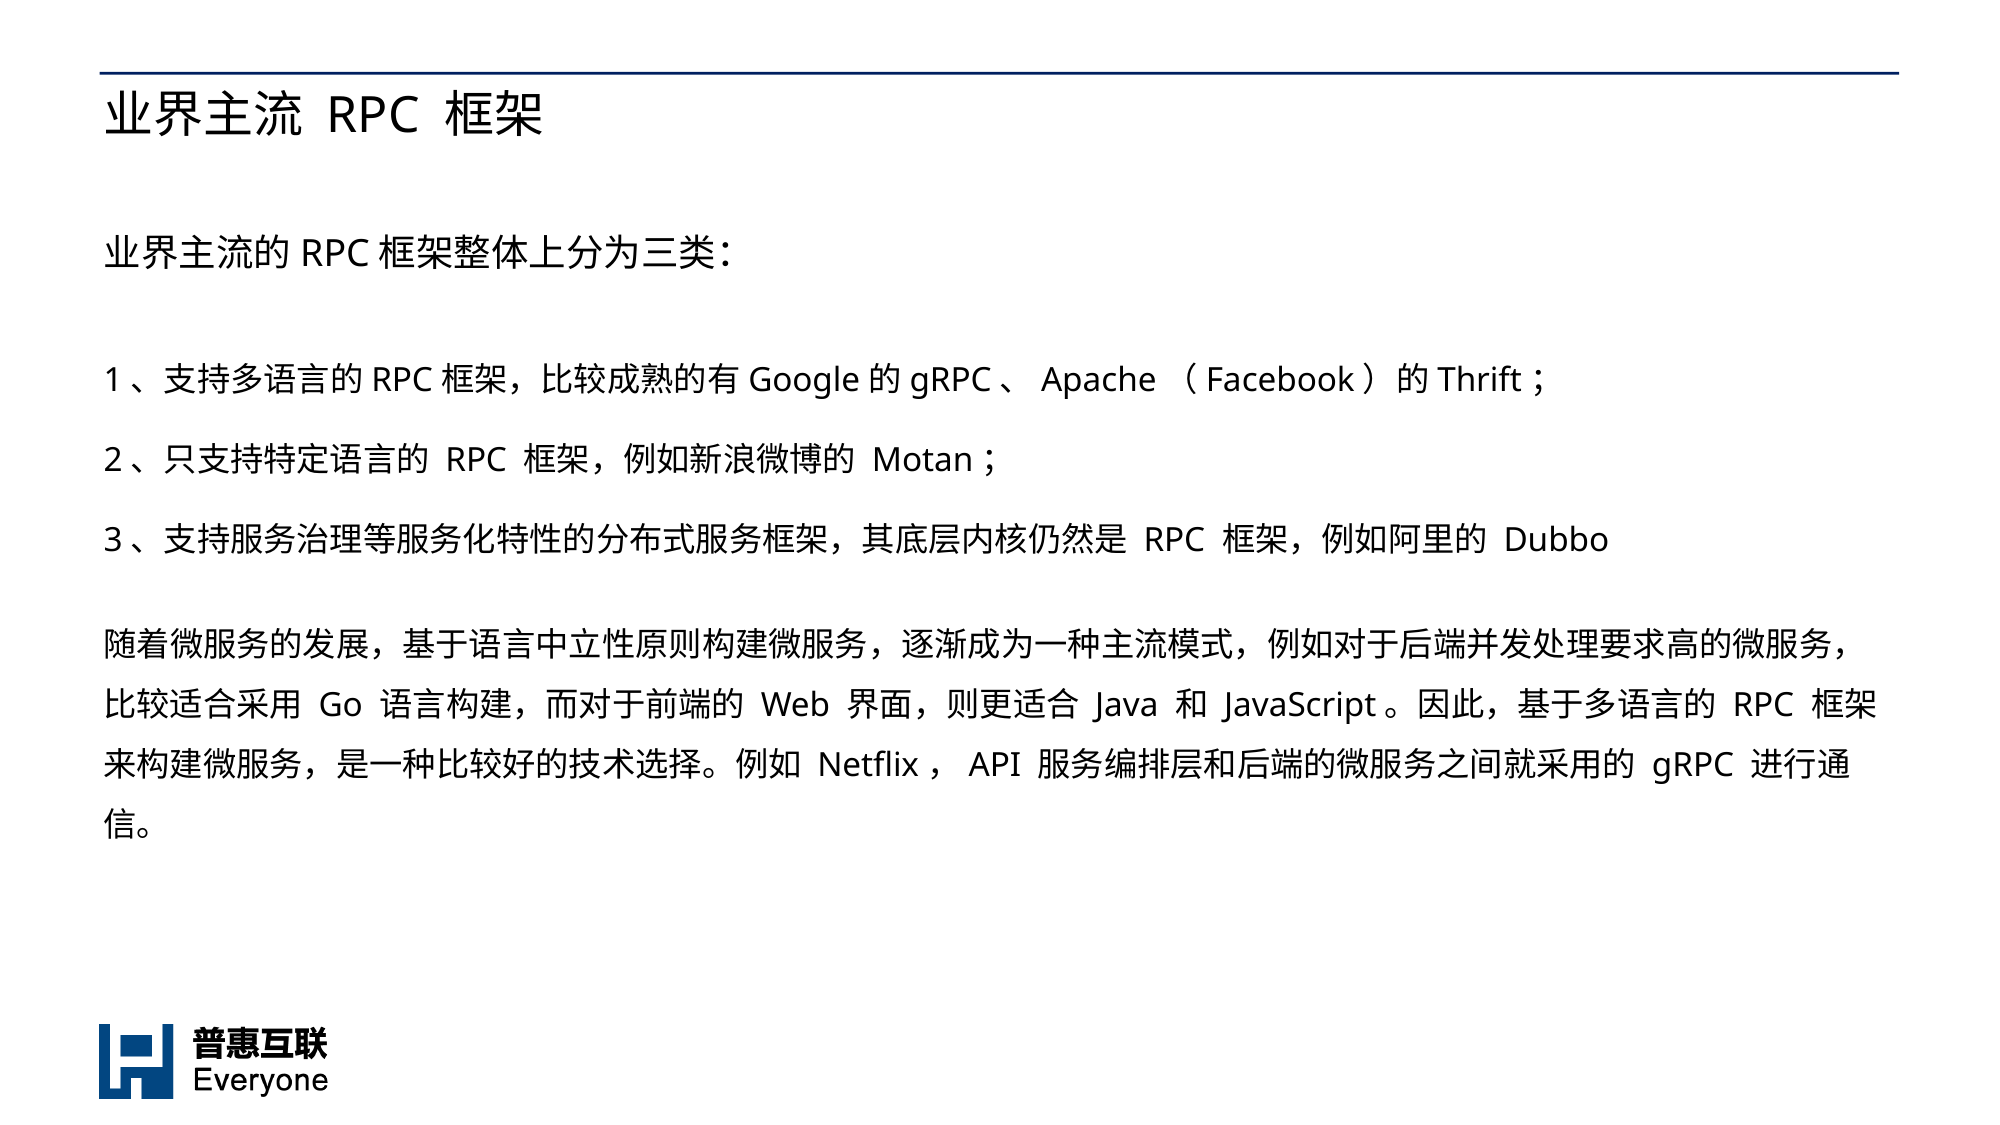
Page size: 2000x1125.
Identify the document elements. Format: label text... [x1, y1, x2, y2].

text_box 业界主流的RPC框架整体上分为三类： 1、支持多语言的RPC框架，比较成熟的有Google的gRPC、Apache（Facebook）的Thrift； 2、只支持特定语言的 RPC 框架，例如新浪微博的 Motan； 3、支持服务治理等服务化特性的分布式服务框架，其底层内核仍然是 RPC 框架，例如阿里的 Dubbo 随着微服务的发展，基于语言中立性原则构建微服务，逐渐成为一种主流模式，例如对于后端并发处理要求高的微服务，比较适合采用 Go 语言构建，而对于前端的 Web 界面，则更适合 Java 和 JavaScript。因此，基于多语言的 RPC 框架来构建微服务，是一种比较好的技术选择。例如 Netflix，API 服务编排层和后端的微服务之间就采用的 gRPC 进行通信。 [103, 228, 1887, 993]
picture [99, 1024, 328, 1099]
title 业界主流 RPC 框架 [103, 88, 1903, 229]
